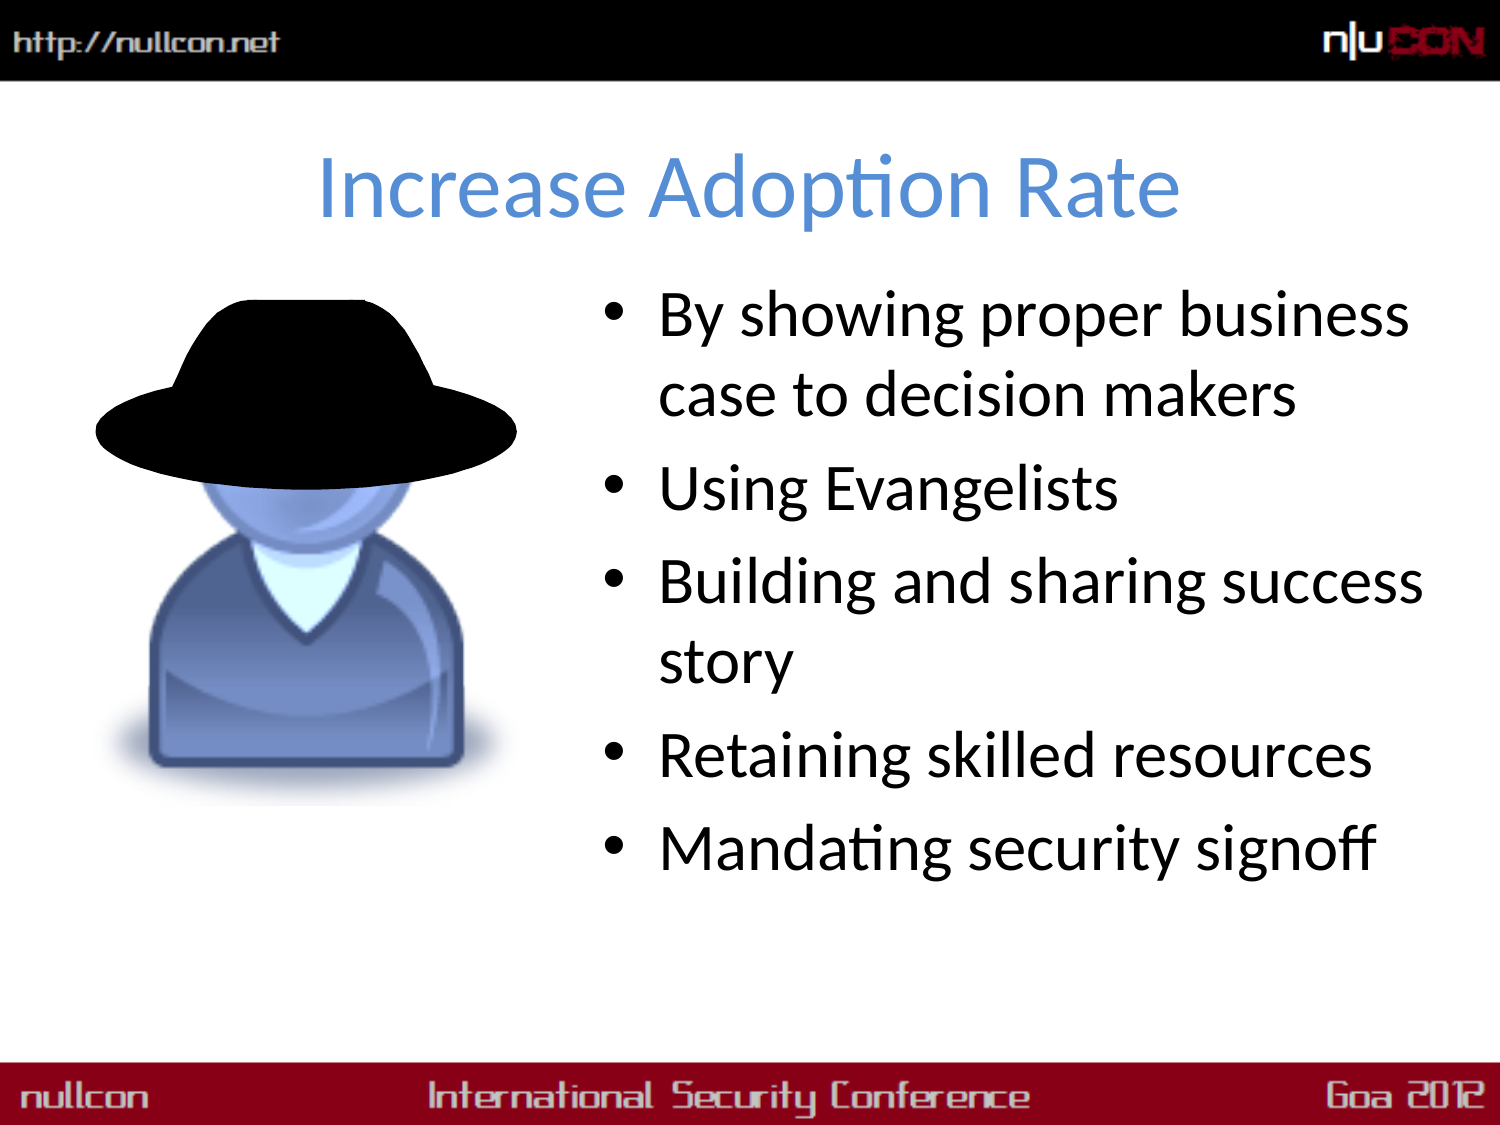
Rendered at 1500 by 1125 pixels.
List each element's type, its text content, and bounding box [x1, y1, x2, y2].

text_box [62, 299, 551, 806]
list By showing proper business case to decision makers Using Evangelists Building and sharing success story Retaining skilled resources Mandating security signoff [587, 262, 1450, 1005]
picture [0, 0, 1500, 1125]
title Increase Adoption Rate [75, 87, 1425, 275]
